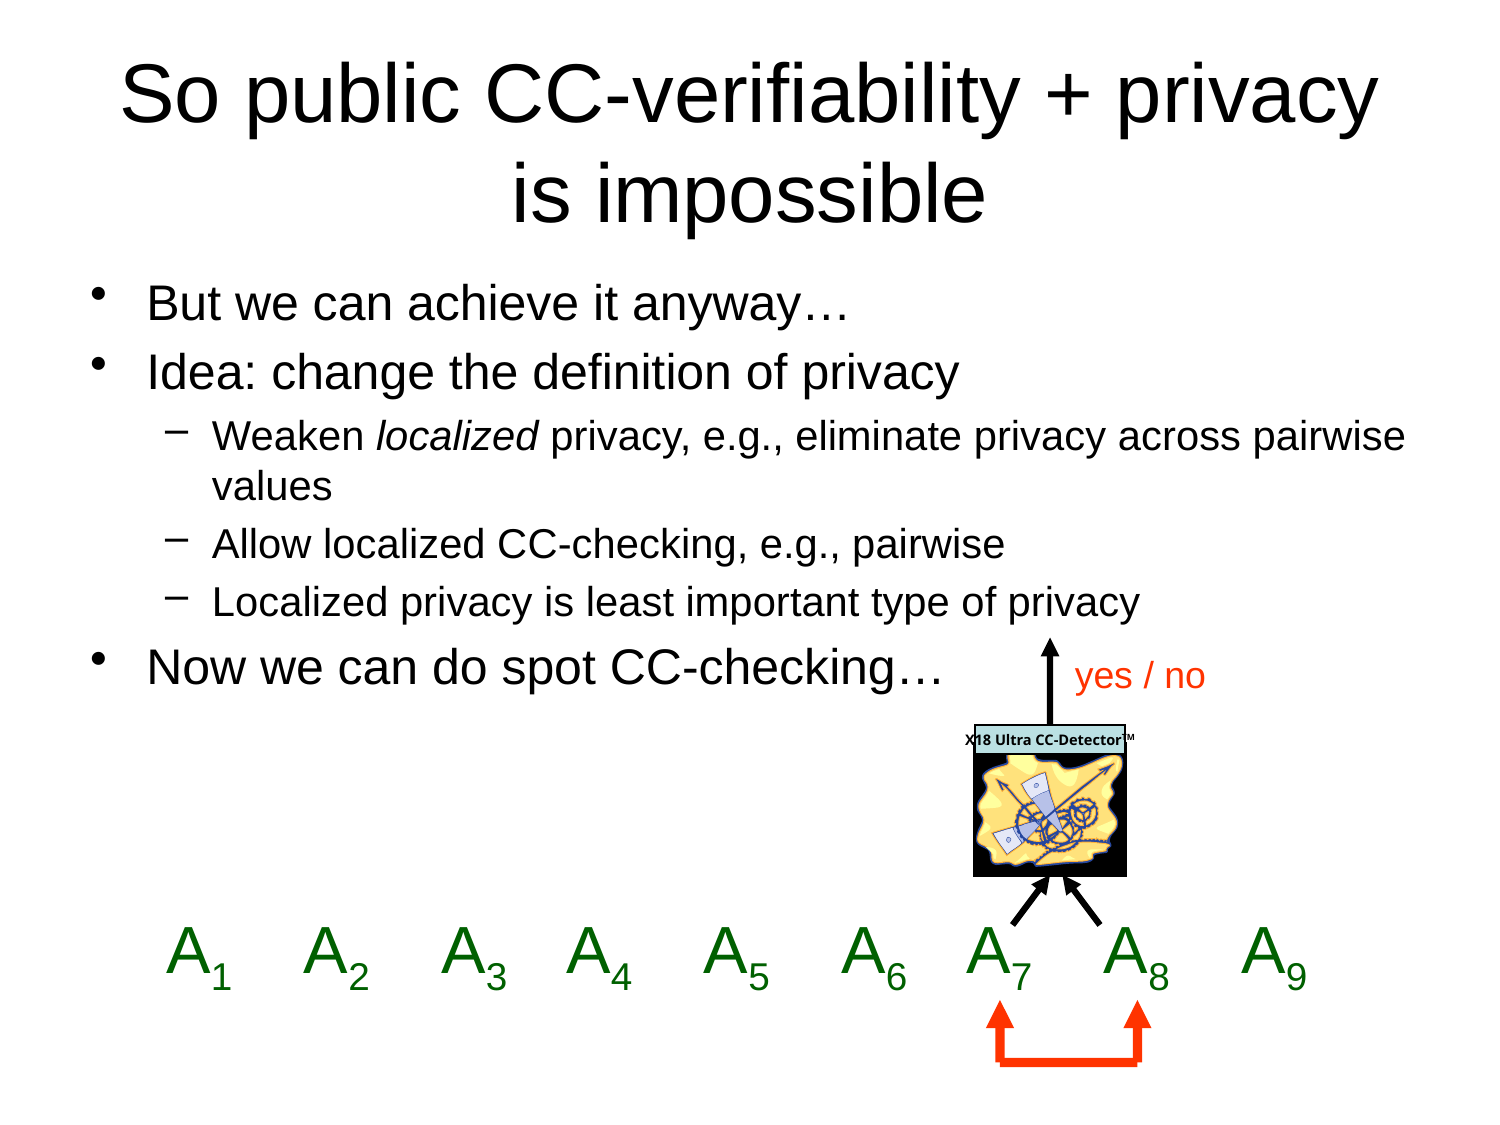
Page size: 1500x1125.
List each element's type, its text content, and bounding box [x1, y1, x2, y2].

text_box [974, 637, 1222, 926]
list But we can achieve it anyway… Idea: change the definition of privacy Weaken localized privacy, e.g., eliminate privacy across pairwise values Allow localized CC-checking, e.g., pairwise Localized privacy is least important type of privacy Now we can do spot CC-checking… [75, 262, 1463, 800]
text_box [999, 999, 1138, 1063]
title So public CC-verifiability + privacy is impossible [75, 45, 1425, 233]
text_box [149, 899, 1325, 996]
